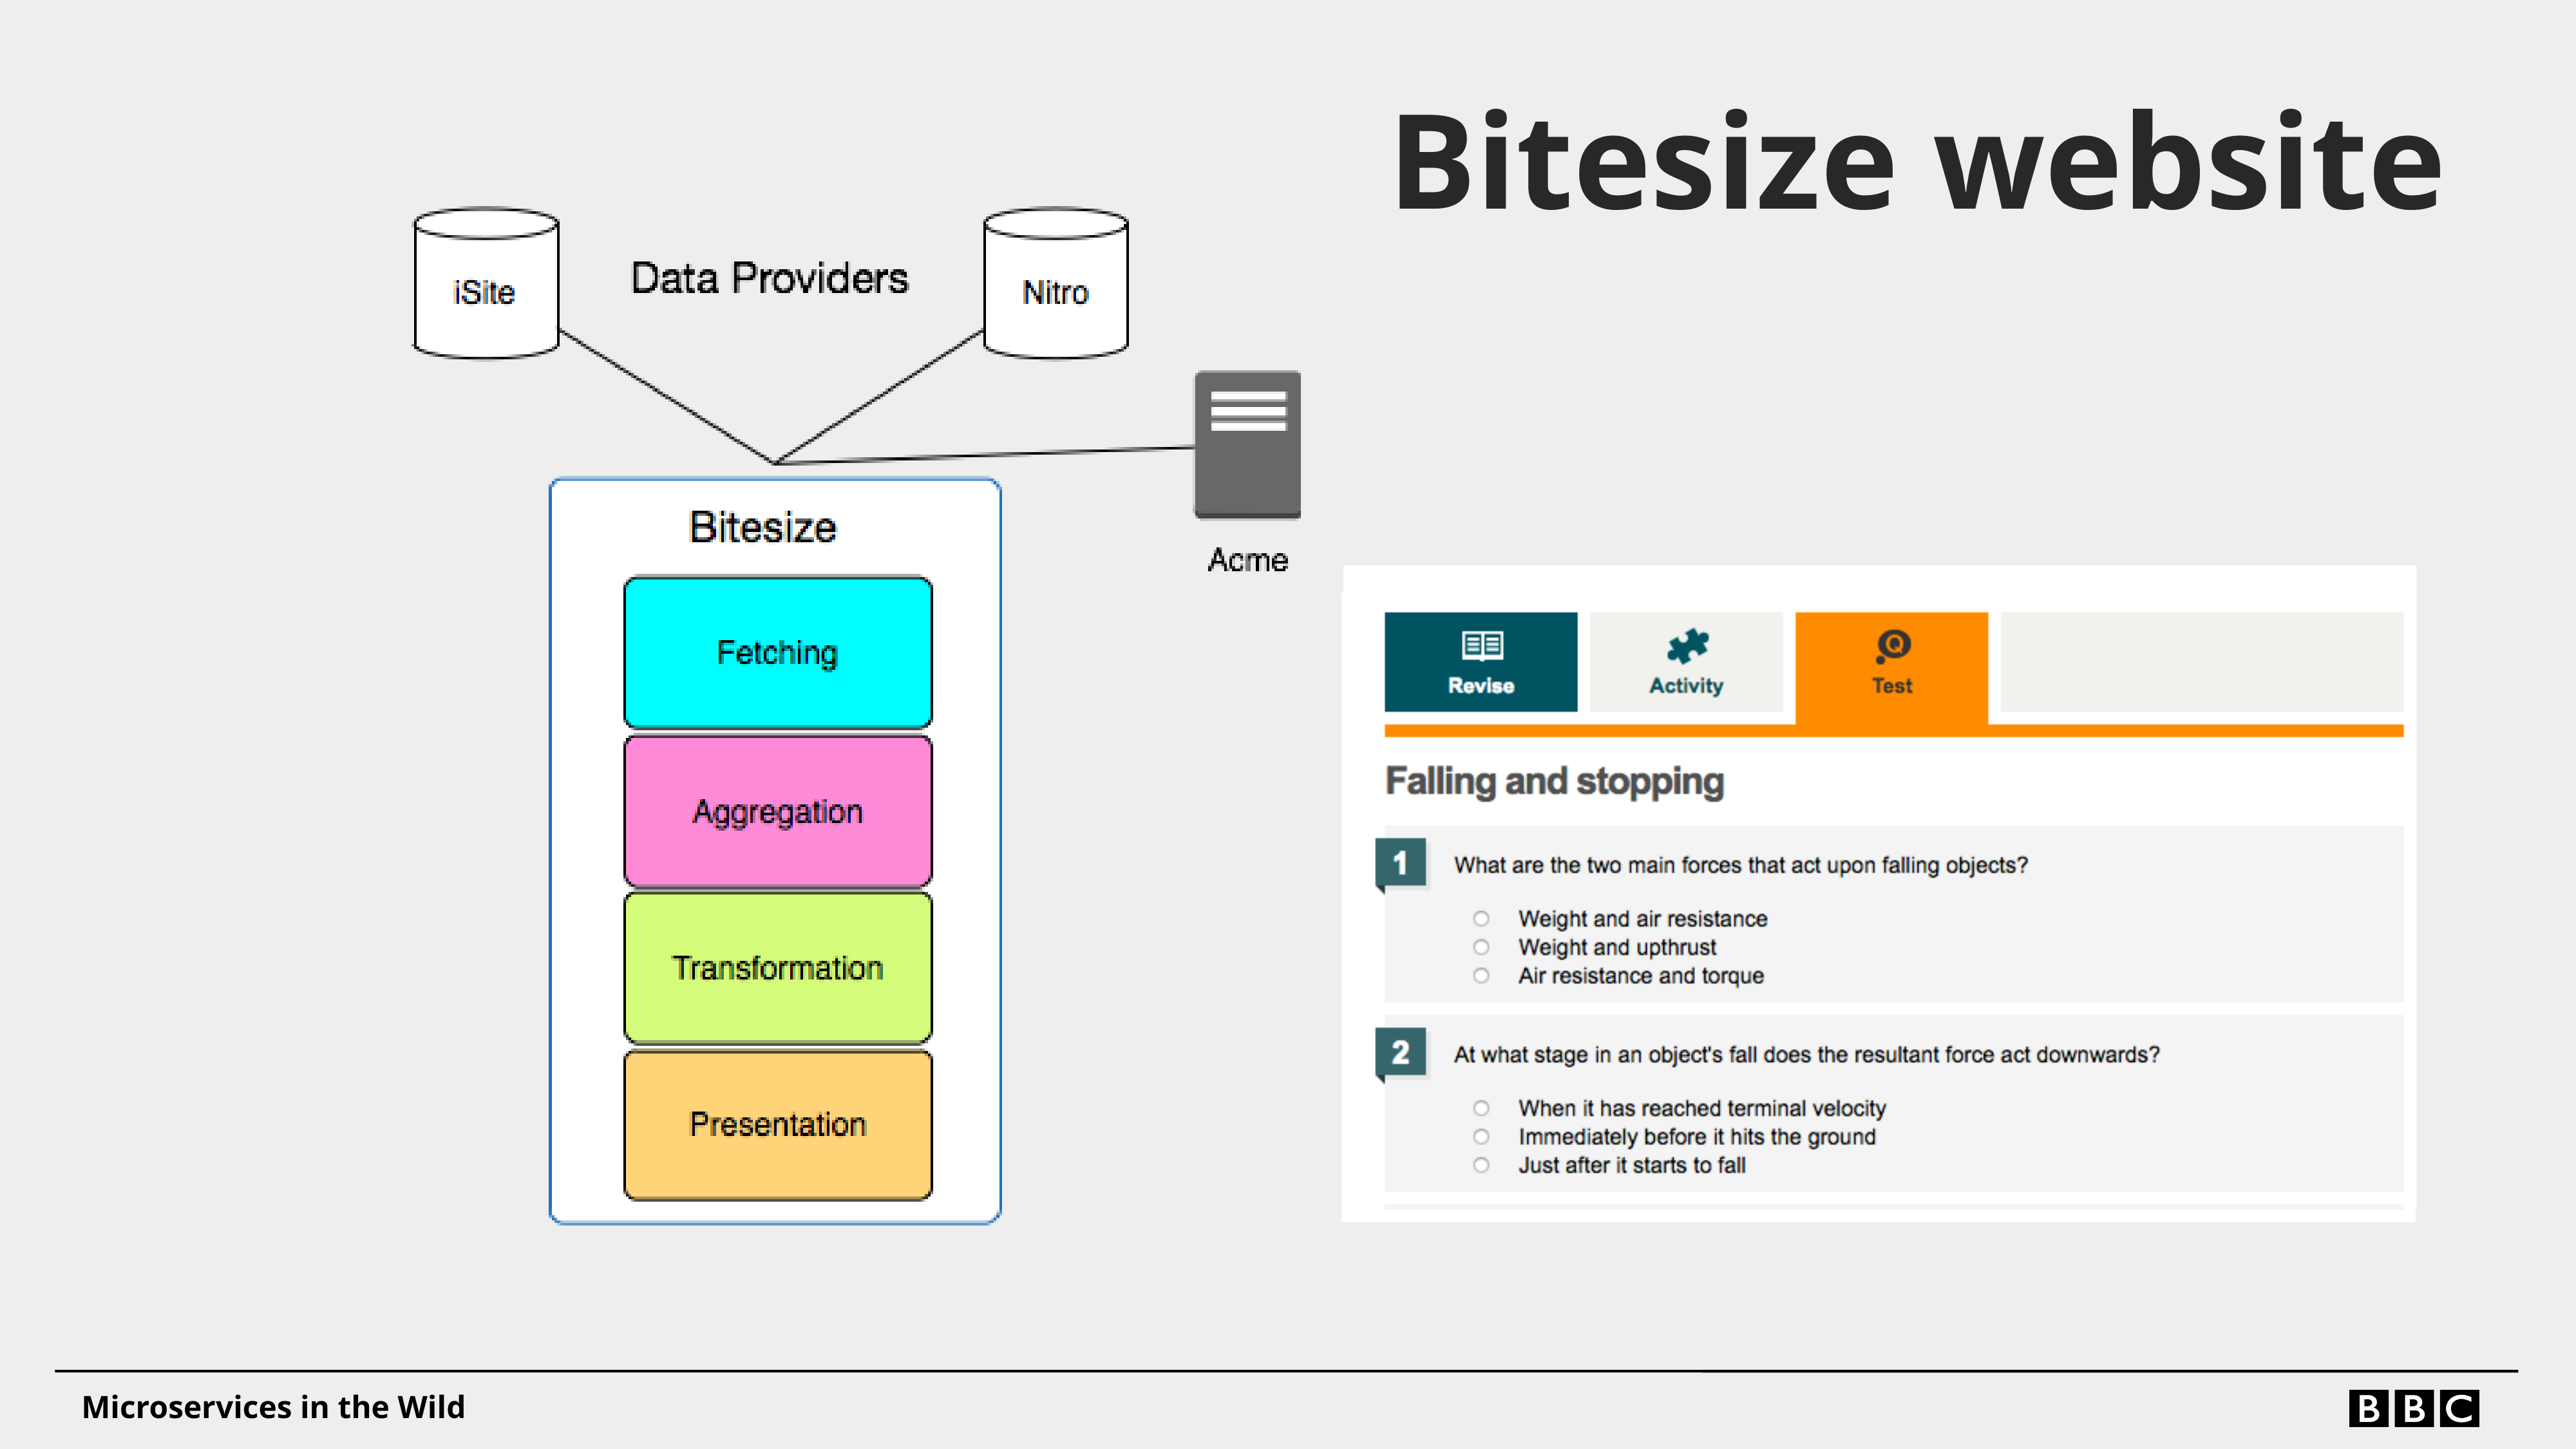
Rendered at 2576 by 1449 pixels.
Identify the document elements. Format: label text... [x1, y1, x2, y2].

text_box Bitesize website [1379, 100, 2576, 269]
picture [2349, 1389, 2479, 1427]
picture [409, 204, 1305, 1229]
text_box Microservices in the Wild [73, 1379, 1368, 1433]
picture [1341, 565, 2417, 1222]
